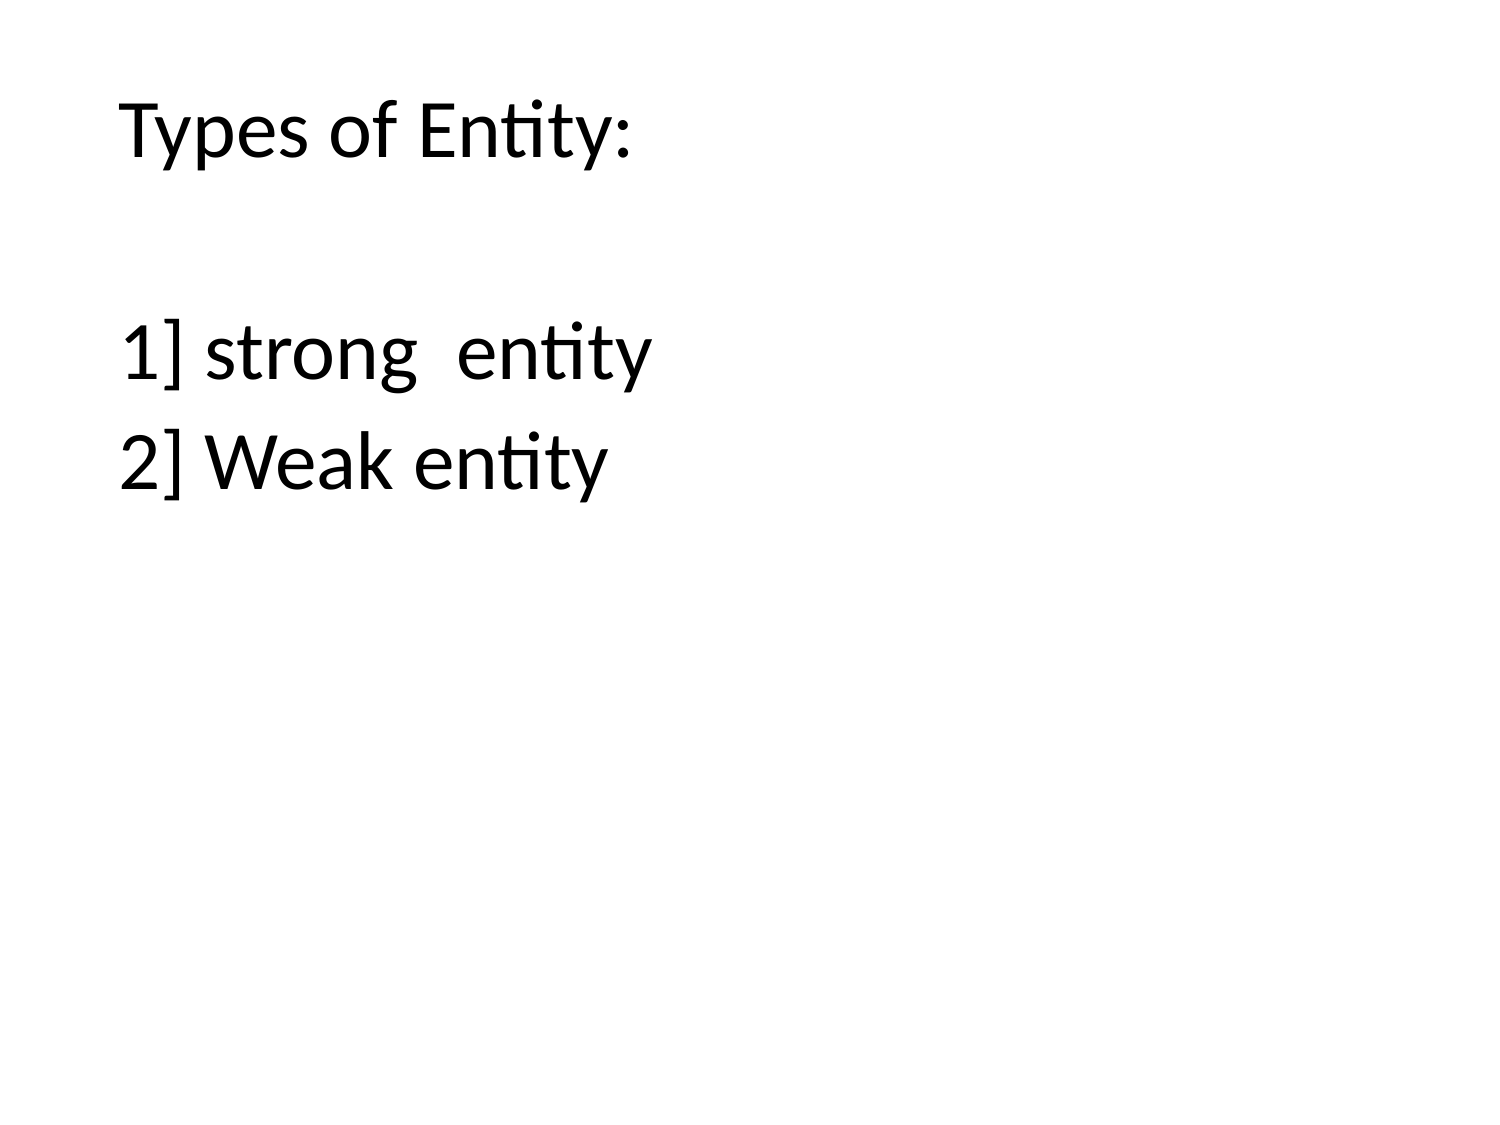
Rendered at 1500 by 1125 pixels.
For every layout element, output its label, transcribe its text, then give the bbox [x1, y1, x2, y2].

list Types of Entity: 1] strong entity 2] Weak entity [103, 78, 1397, 1014]
